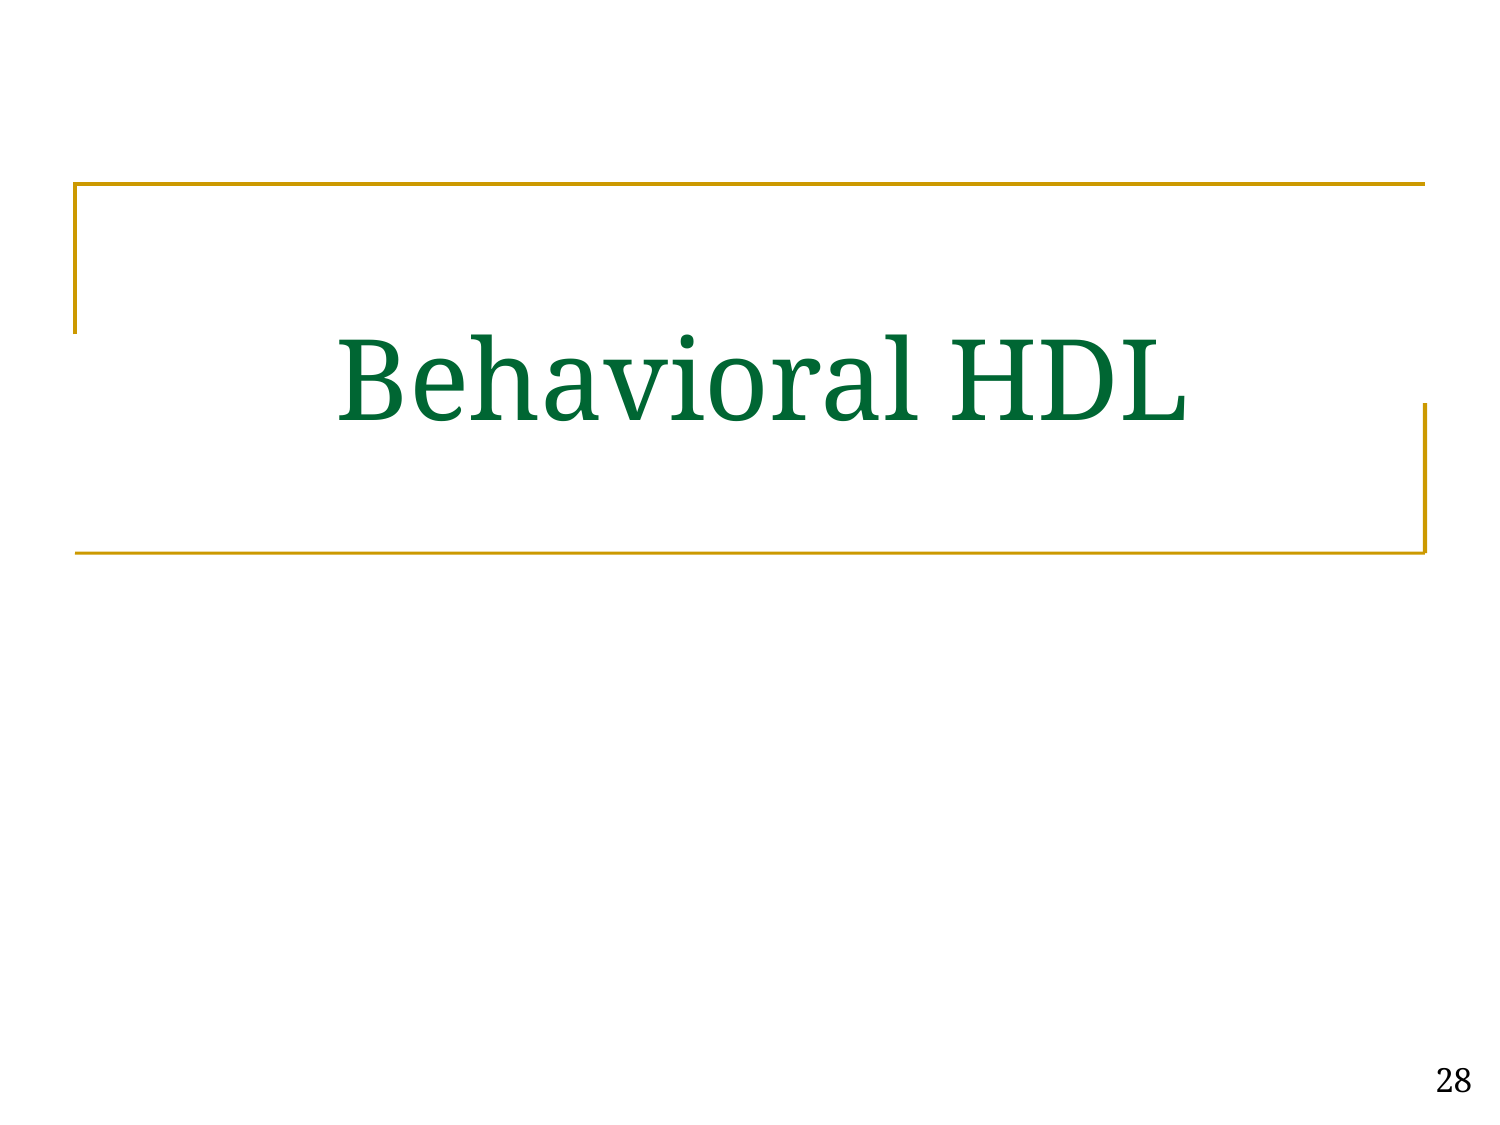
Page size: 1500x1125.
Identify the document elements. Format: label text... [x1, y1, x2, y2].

slide_number 28 [1137, 1037, 1488, 1113]
title Behavioral HDL [112, 299, 1413, 538]
